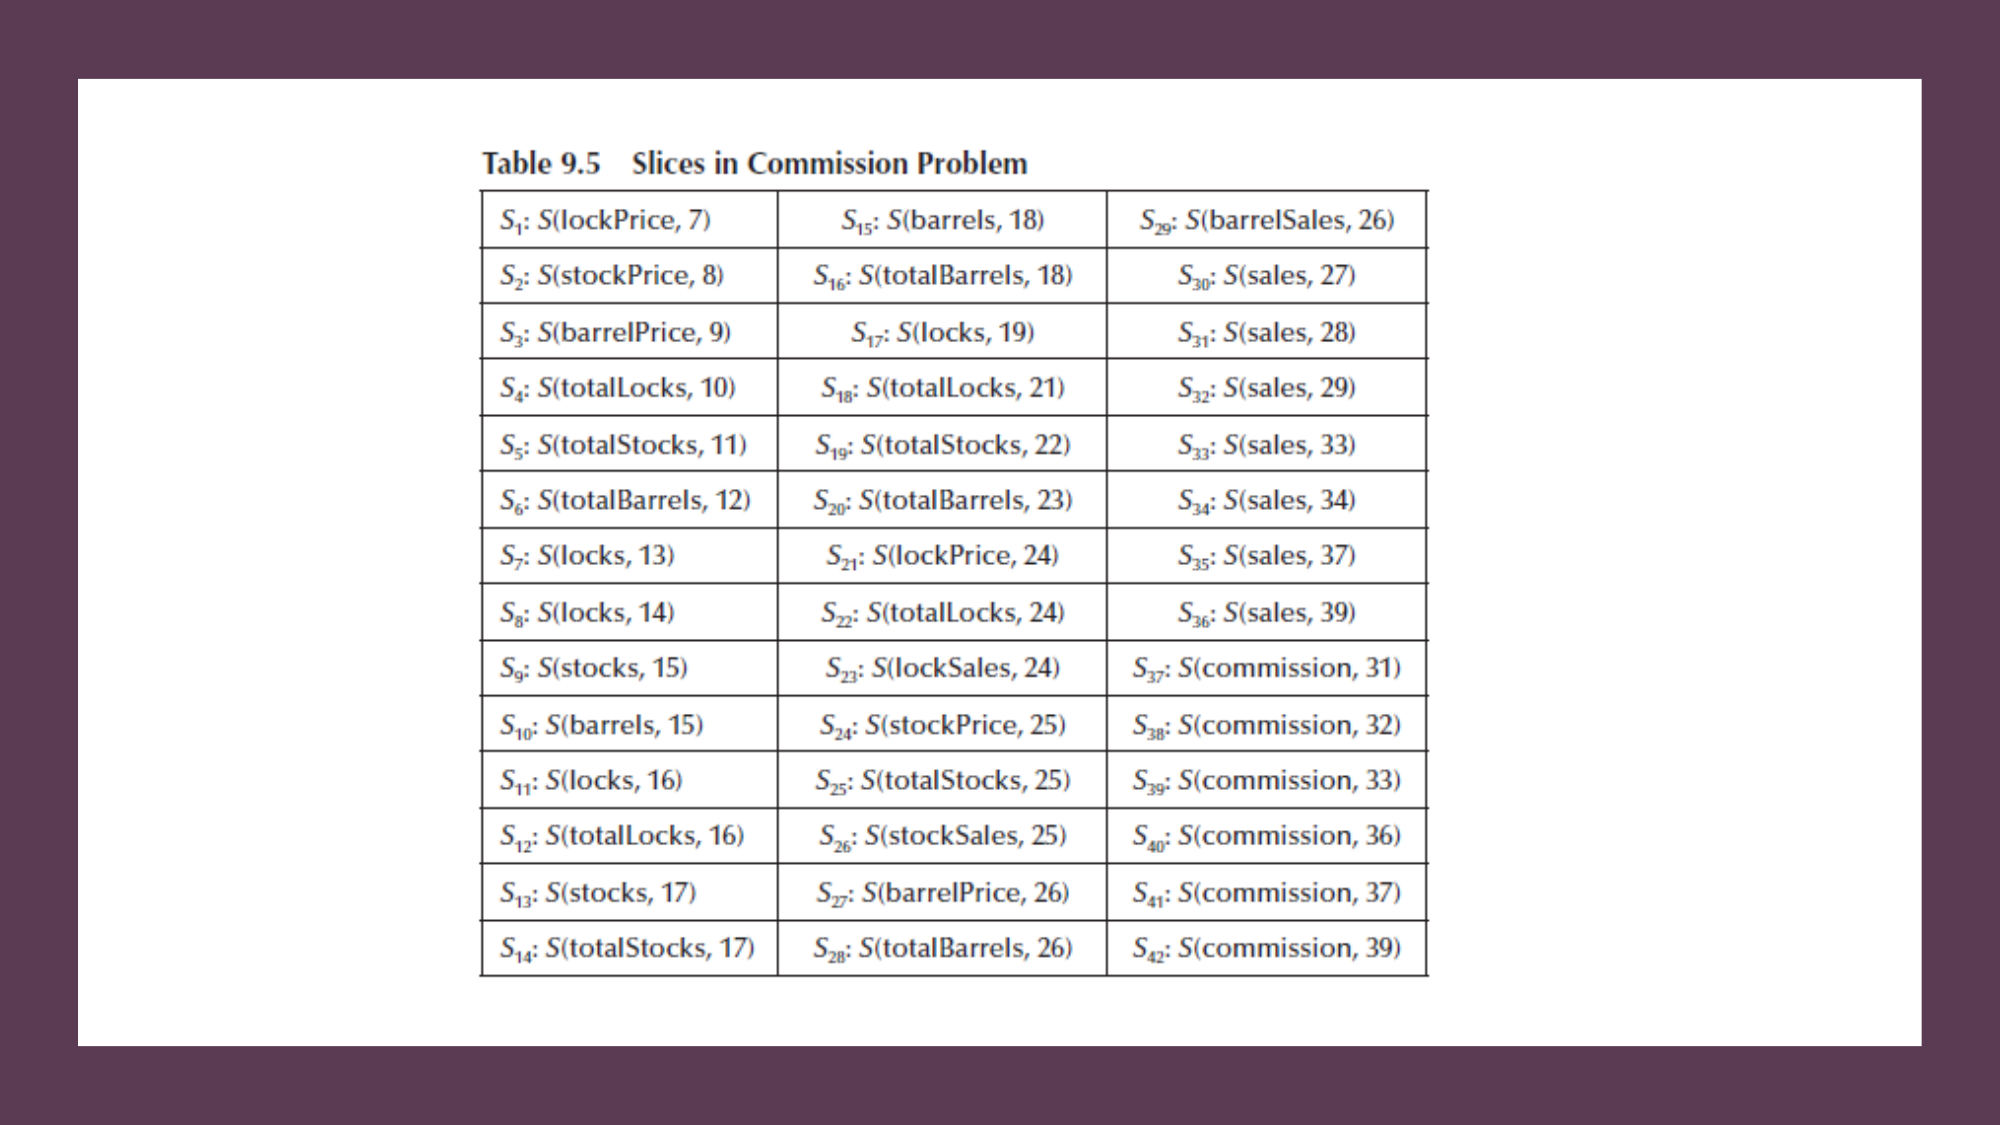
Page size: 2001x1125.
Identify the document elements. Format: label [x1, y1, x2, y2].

list [462, 130, 1538, 997]
text_box [77, 77, 1923, 1048]
text_box [0, 0, 2000, 1125]
